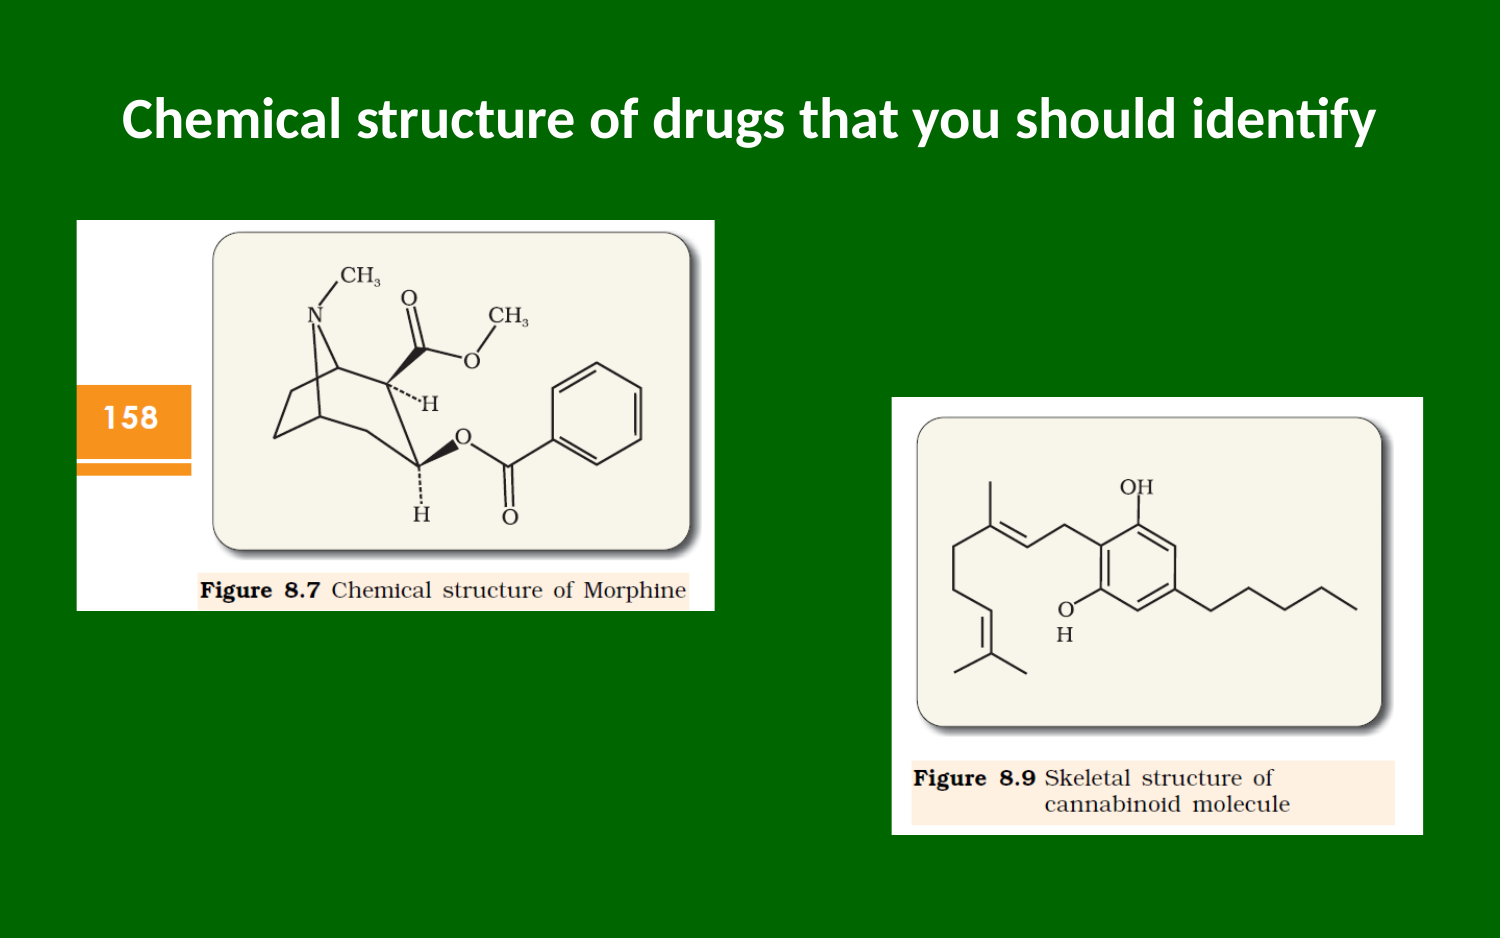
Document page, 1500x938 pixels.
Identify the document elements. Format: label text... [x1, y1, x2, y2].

picture [891, 397, 1424, 836]
picture [76, 220, 715, 611]
title Chemical structure of drugs that you should identify [75, 37, 1425, 194]
